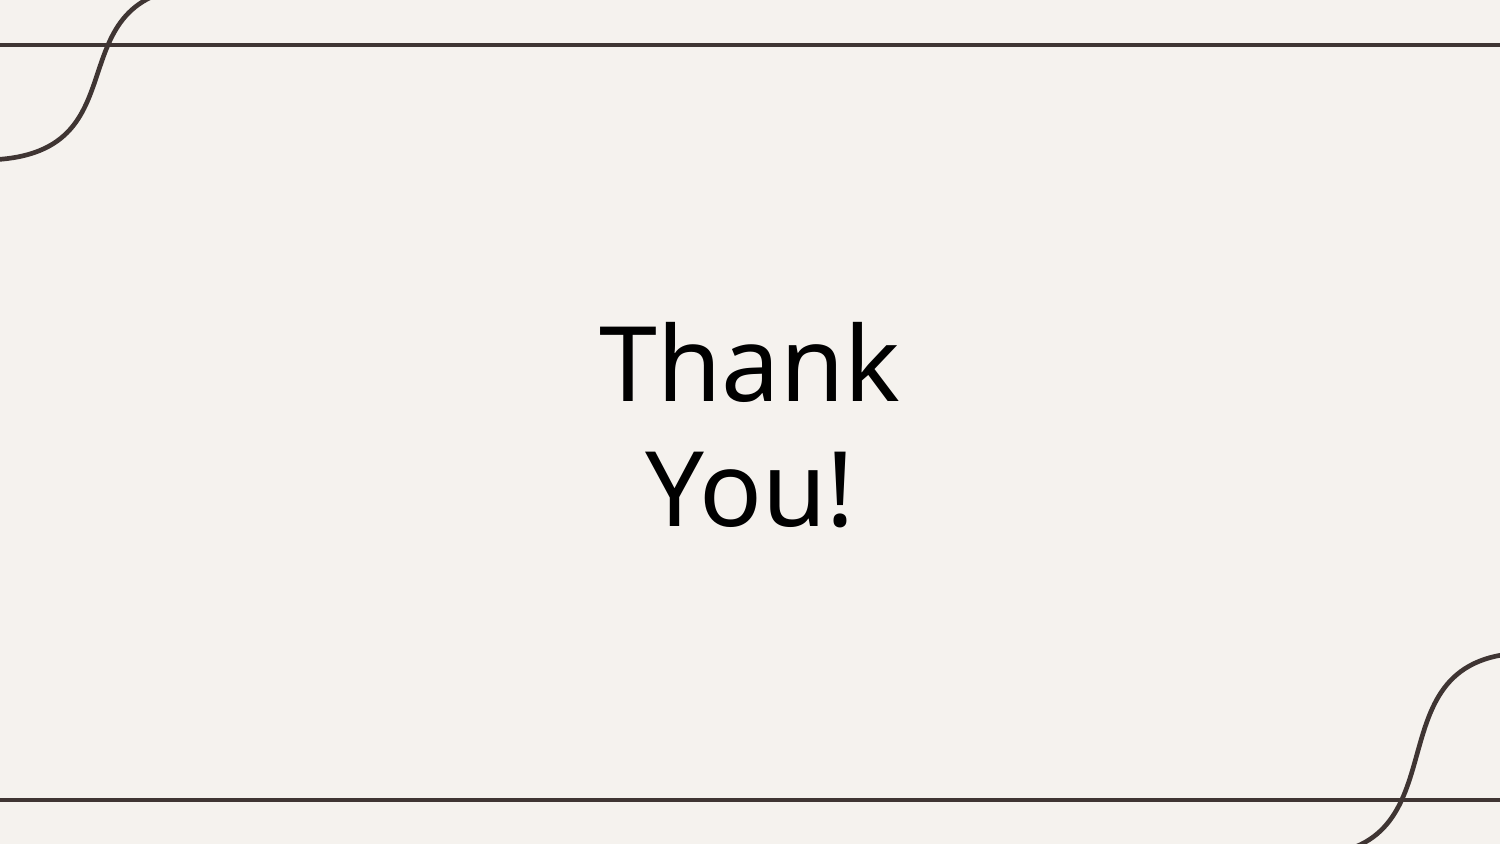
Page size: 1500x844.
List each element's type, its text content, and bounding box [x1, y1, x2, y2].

title Thank You! [476, 368, 1024, 476]
